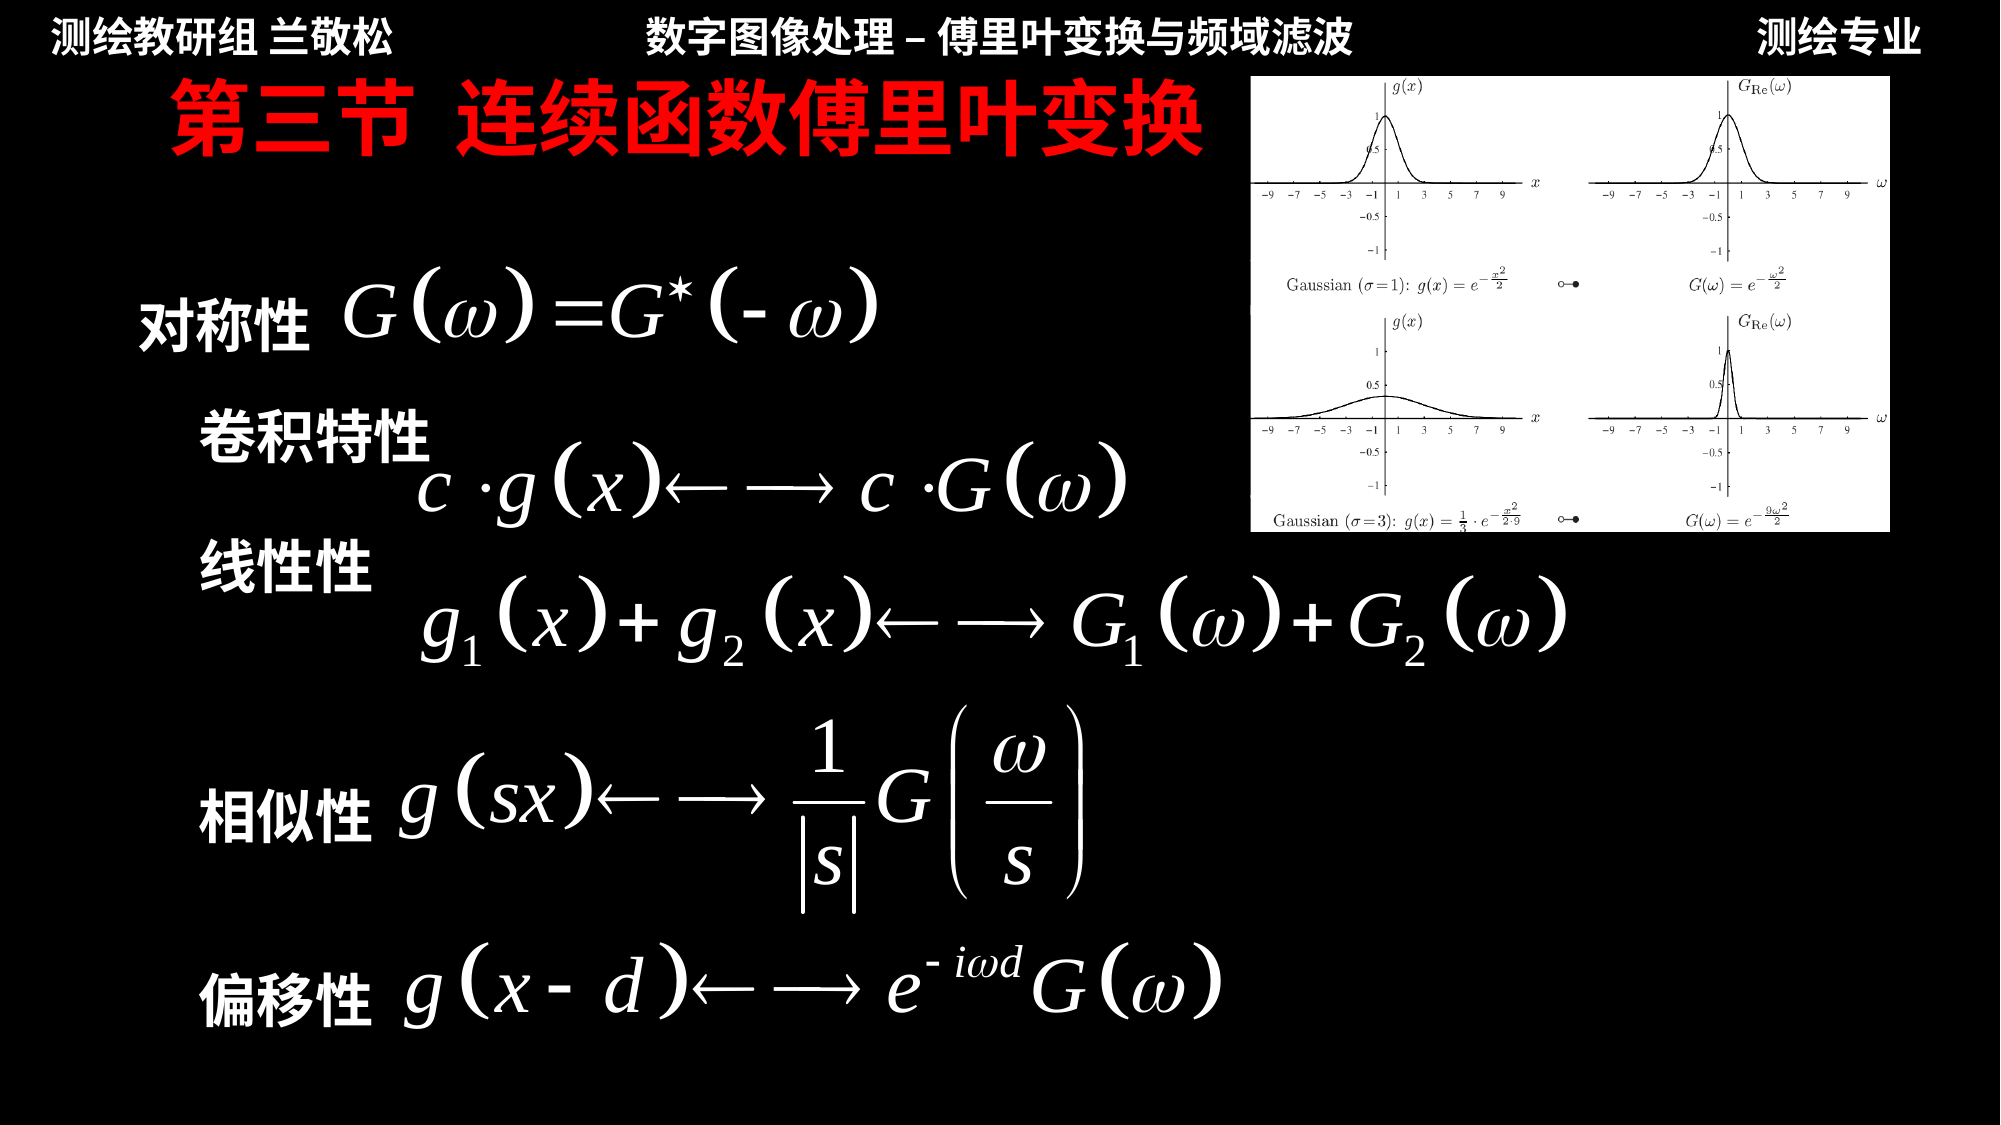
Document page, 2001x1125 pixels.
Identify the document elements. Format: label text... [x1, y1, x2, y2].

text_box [122, 250, 889, 384]
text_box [1250, 76, 1891, 532]
text_box 第三节 连续函数傅里叶变换 [153, 58, 1220, 174]
text_box 测绘教研组 兰敬松 [35, 3, 409, 69]
text_box 卷积特性 [184, 387, 477, 426]
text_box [184, 926, 1229, 1060]
text_box 测绘专业 [1741, 3, 1939, 69]
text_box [183, 689, 1104, 929]
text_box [184, 426, 1576, 692]
text_box 数字图像处理 – 傅里叶变换与频域滤波 [630, 3, 1370, 69]
